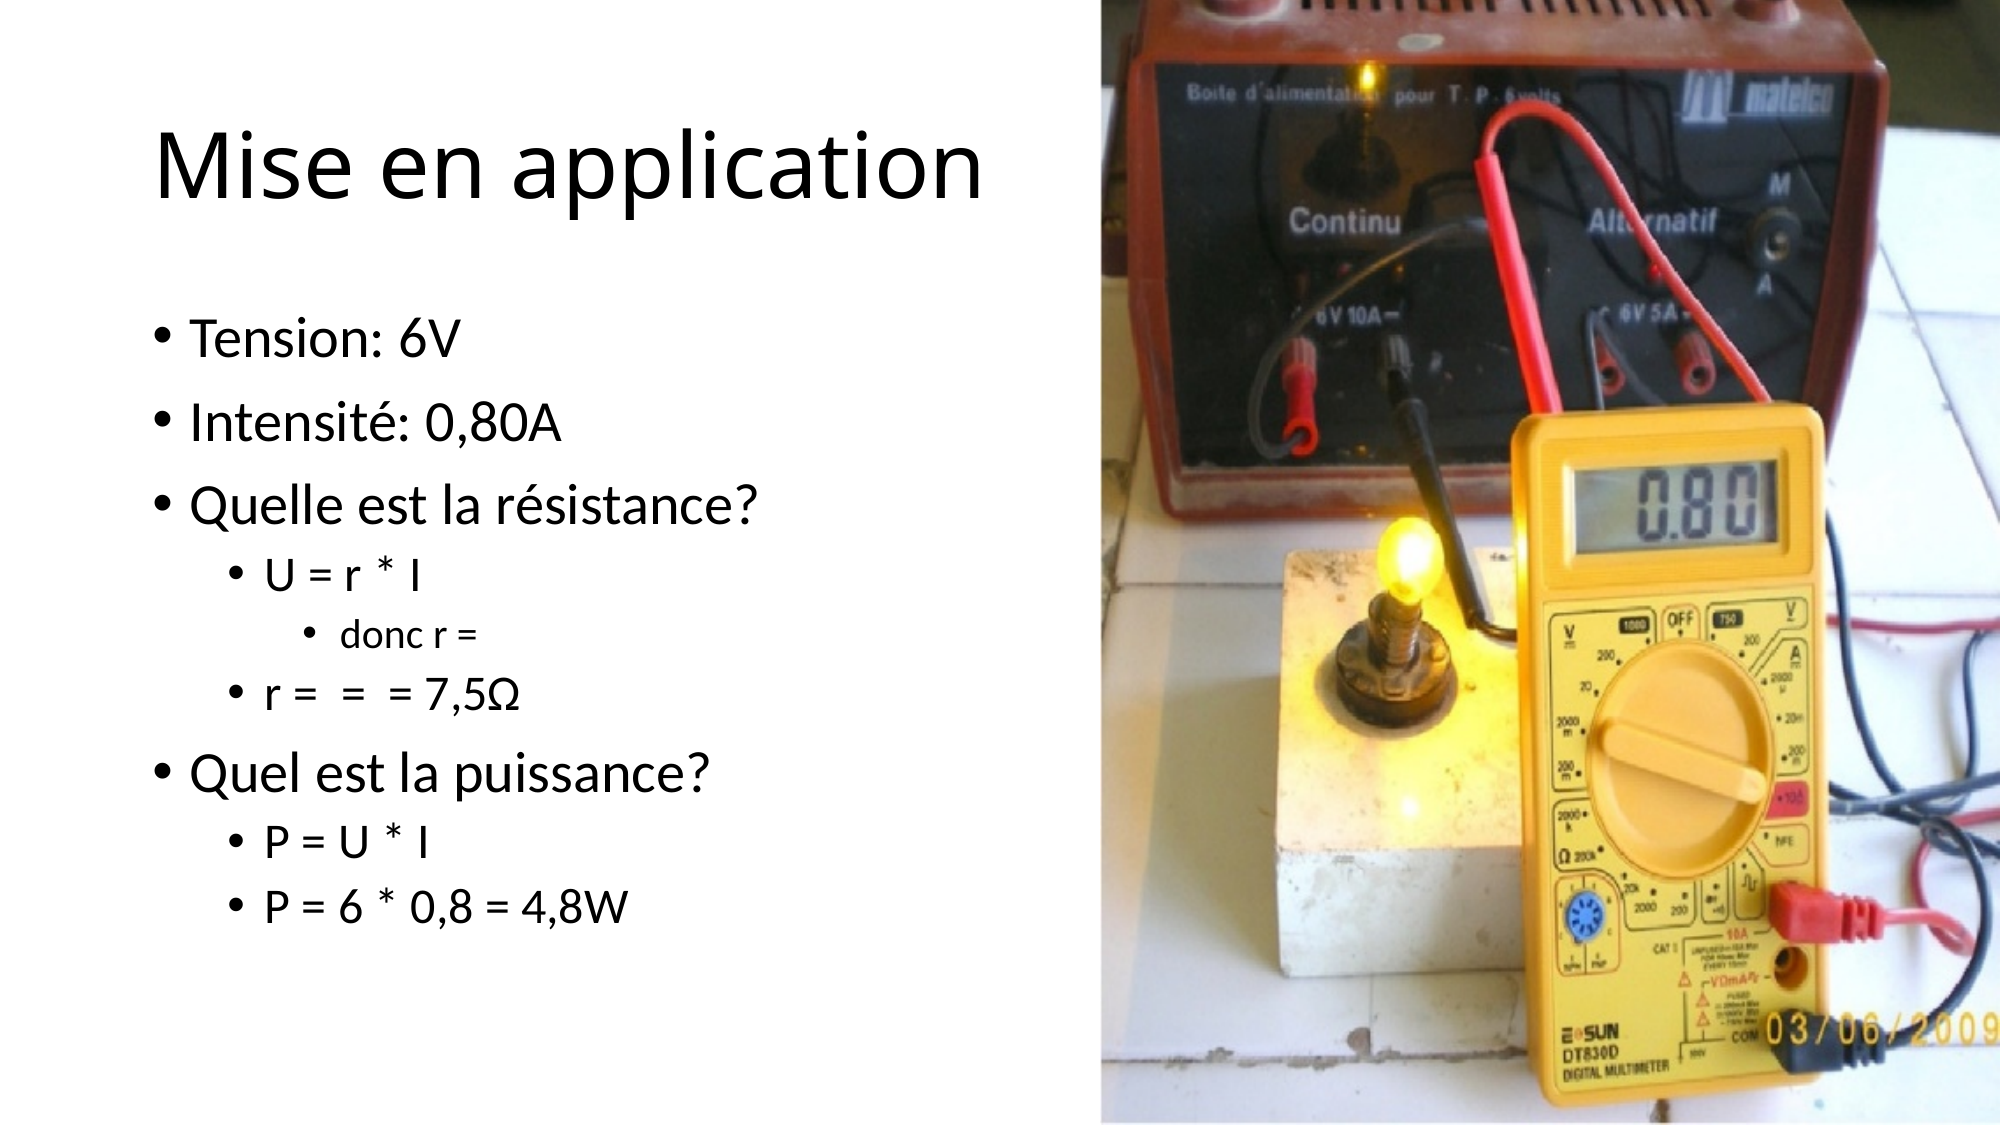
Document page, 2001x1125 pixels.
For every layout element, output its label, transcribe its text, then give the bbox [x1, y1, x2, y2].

title Mise en application [137, 59, 1100, 278]
picture [1100, 0, 2000, 1125]
